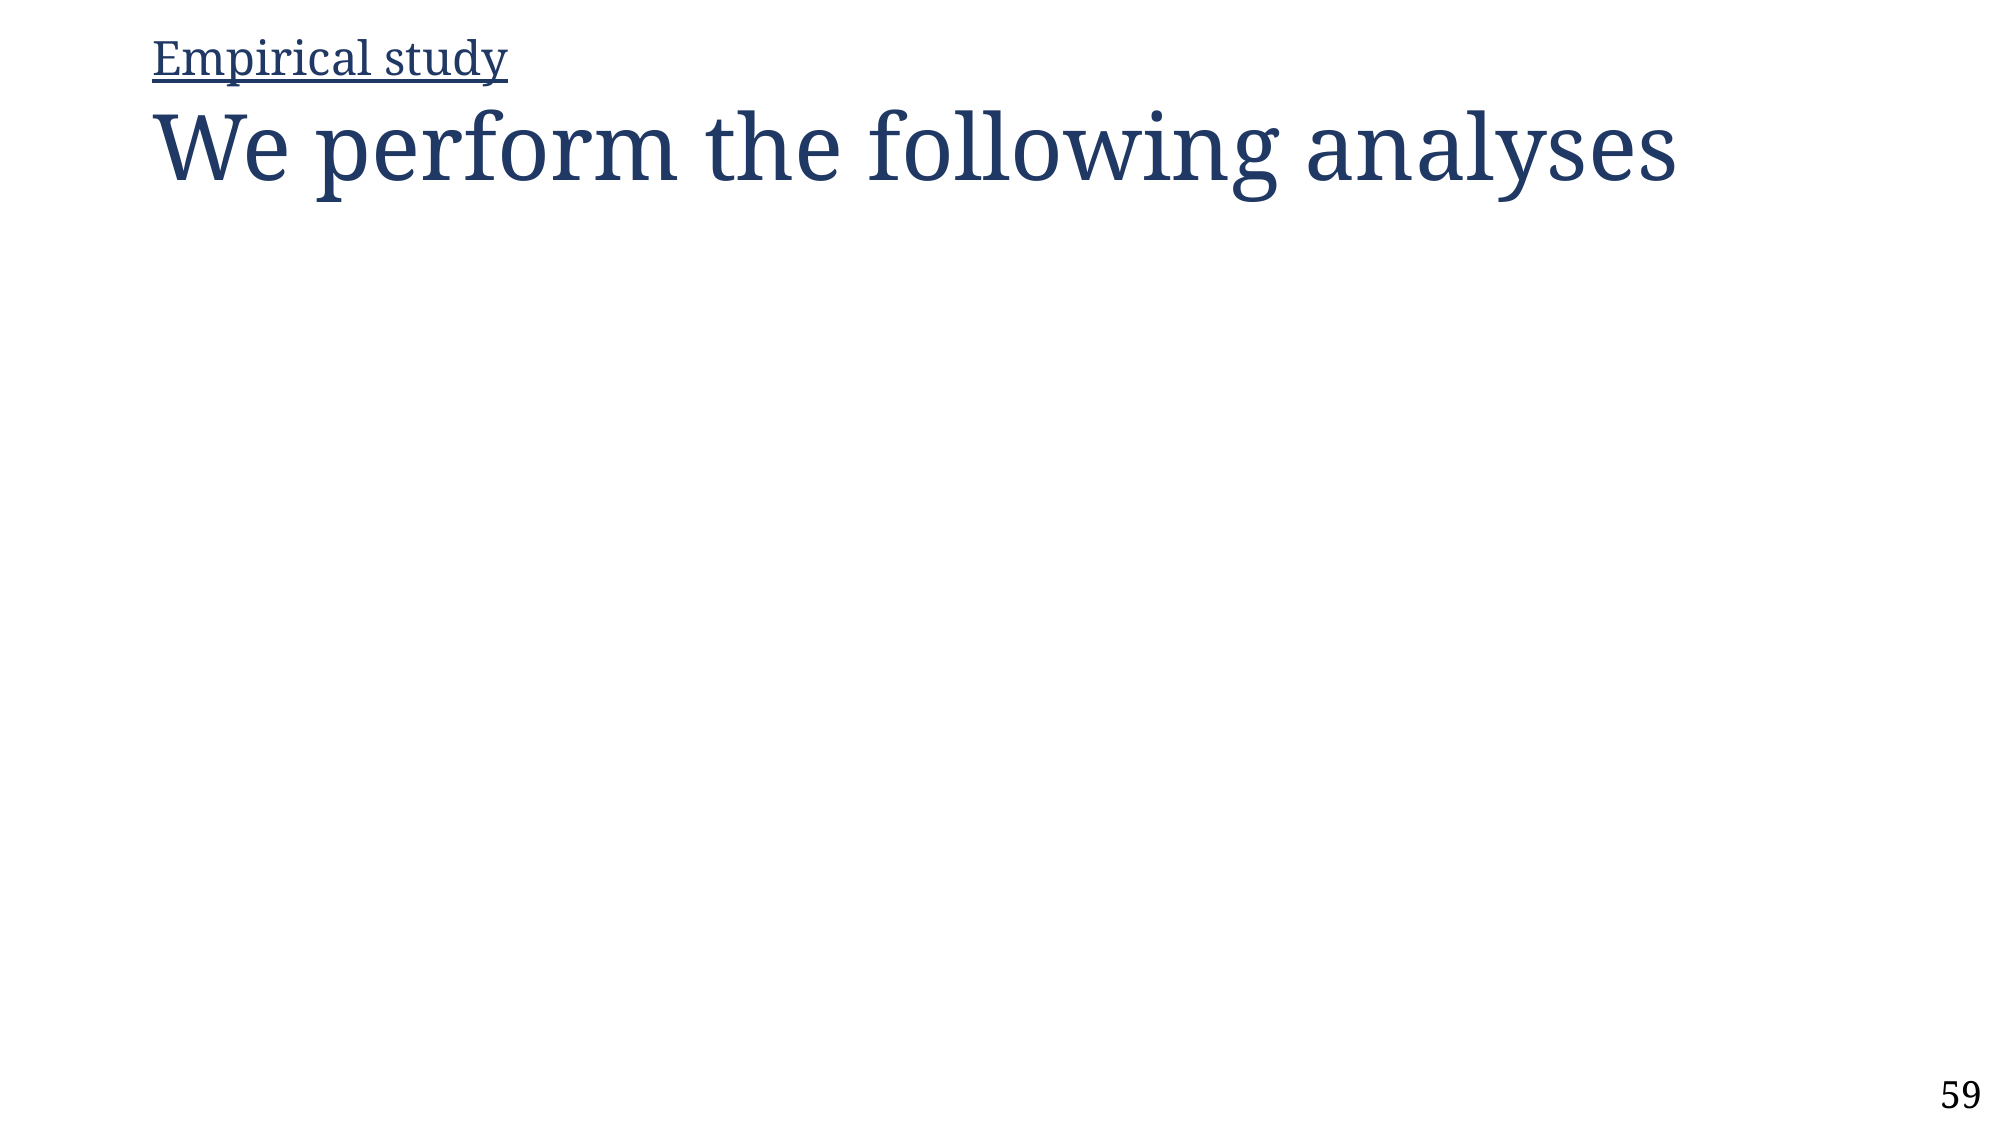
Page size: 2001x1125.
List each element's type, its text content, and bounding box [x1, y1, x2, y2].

text_box 59 [1925, 1063, 2000, 1124]
list Empirical study [137, 27, 1863, 94]
title We perform the following analyses [137, 94, 1863, 329]
